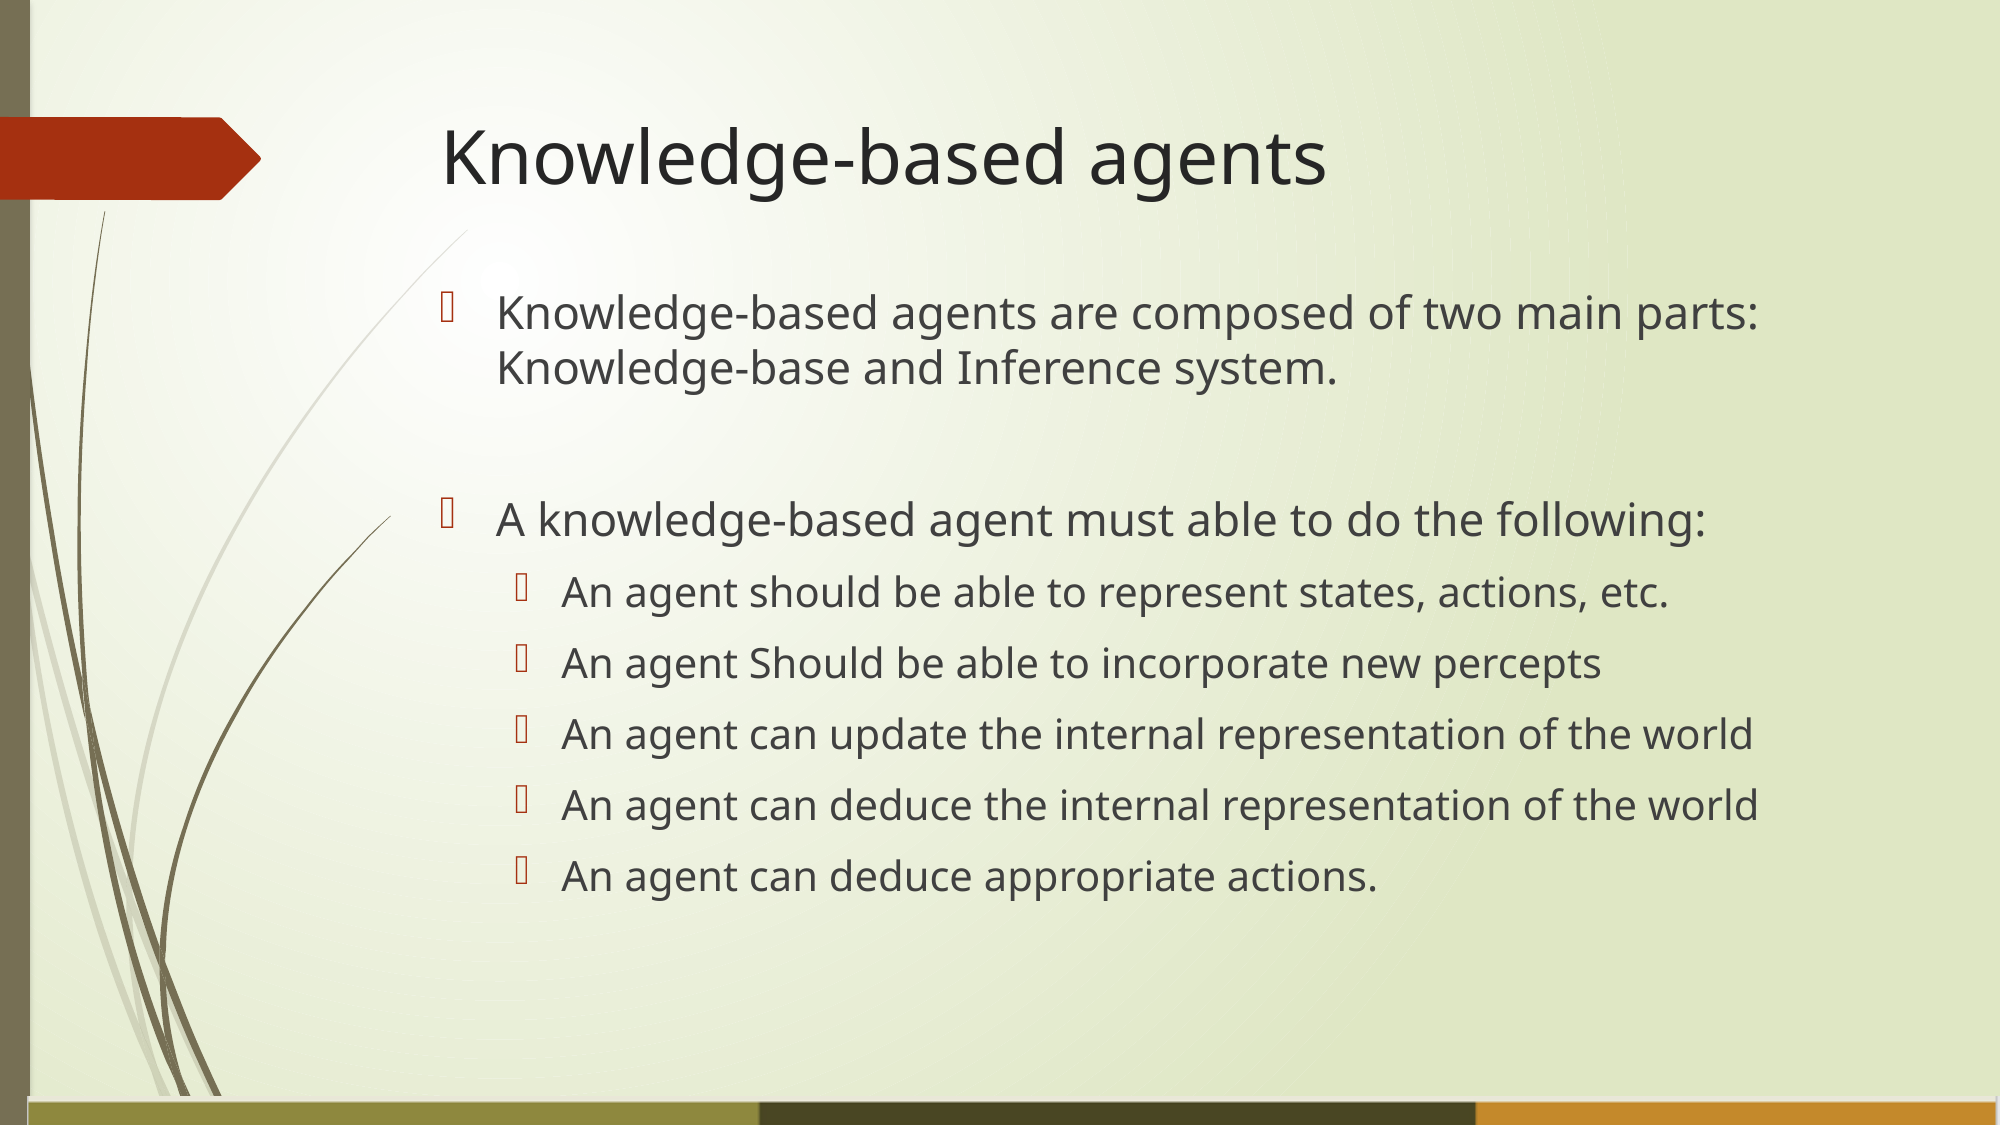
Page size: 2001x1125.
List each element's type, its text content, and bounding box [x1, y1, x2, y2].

title Knowledge-based agents [425, 102, 1888, 276]
picture [27, 1096, 2000, 1125]
list Knowledge-based agents are composed of two main parts: Knowledge-base and Inference system. A knowledge-based agent must able to do the following: An agent should be able to represent states, actions, etc. An agent Should be able to incorporate new percepts An agent can update the internal representation of the world An agent can deduce the internal representation of the world An agent can deduce appropriate actions. [424, 276, 1928, 1044]
